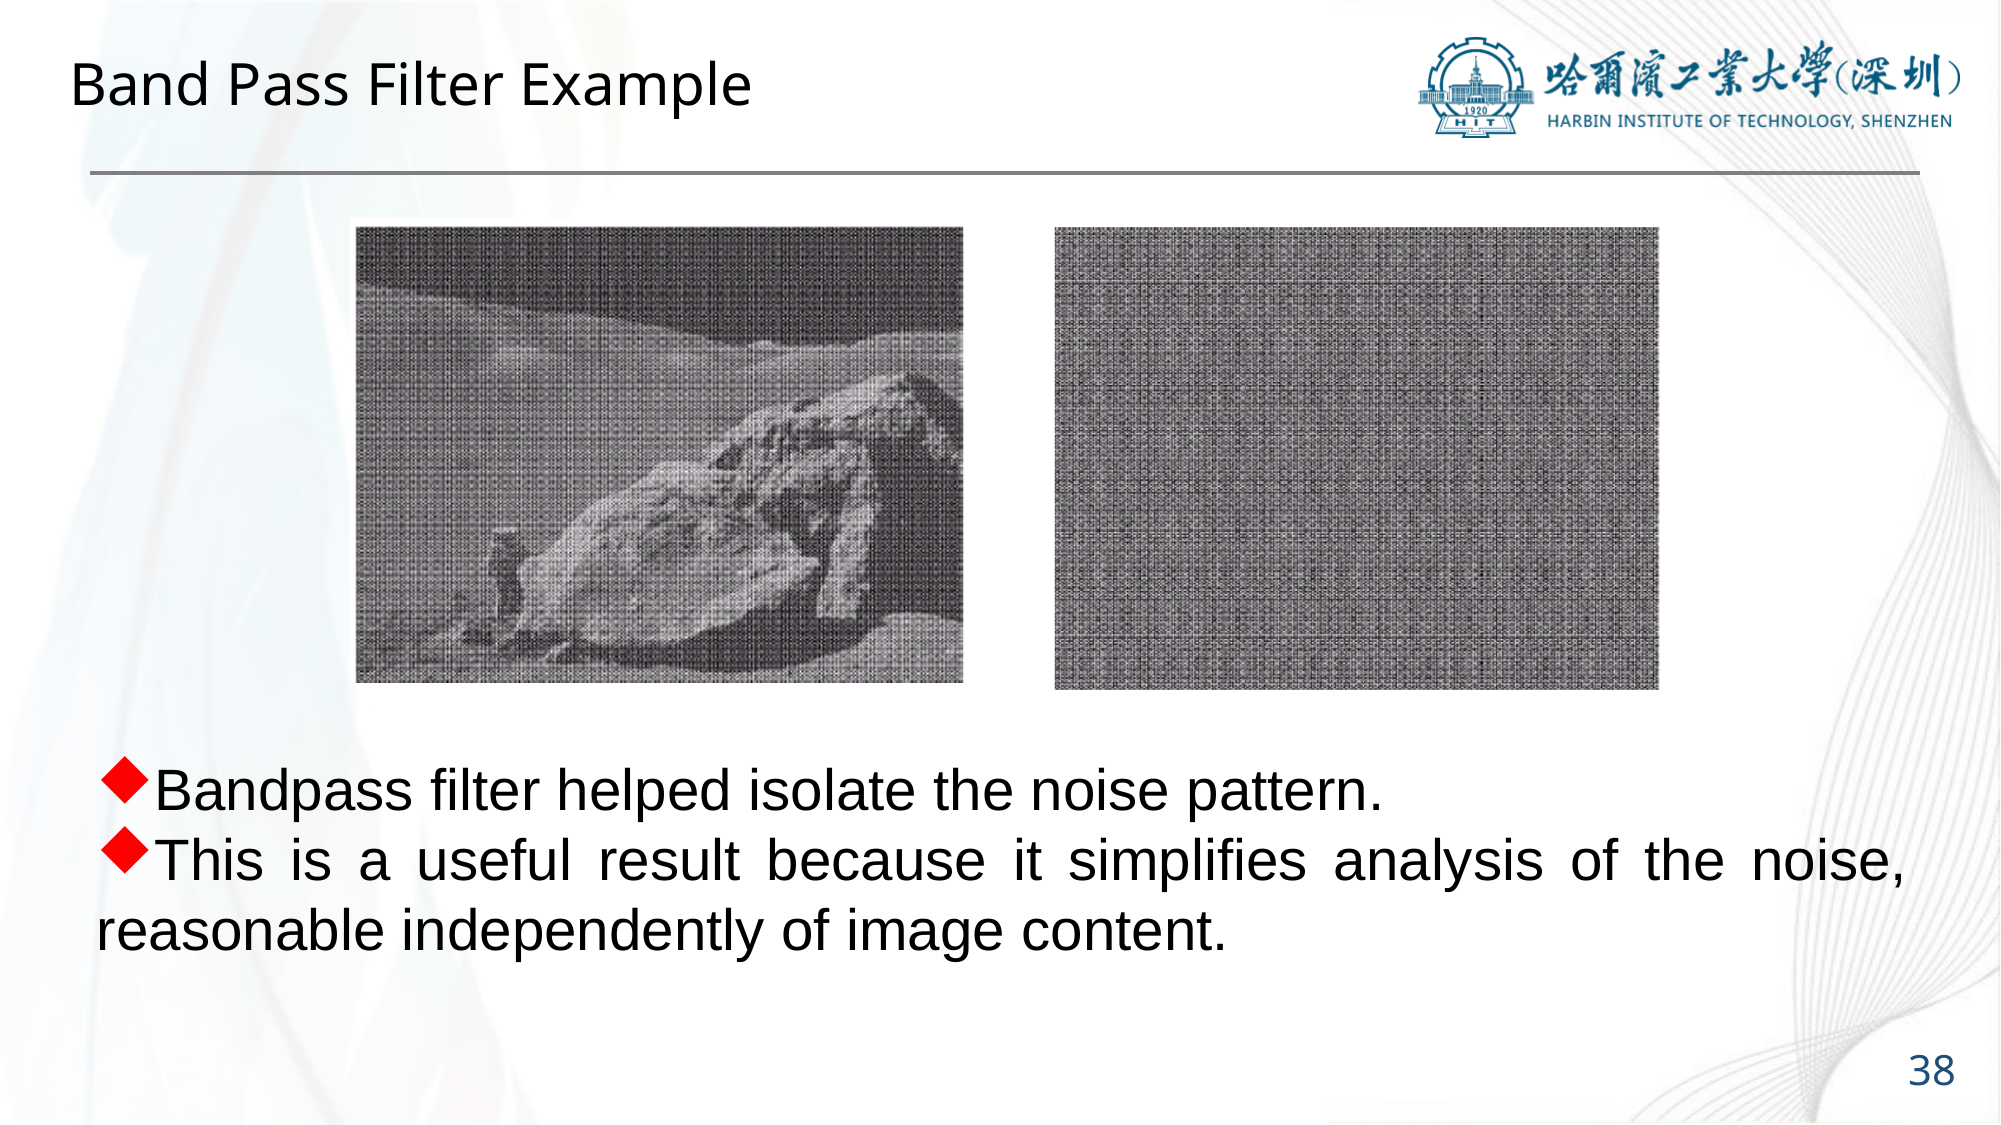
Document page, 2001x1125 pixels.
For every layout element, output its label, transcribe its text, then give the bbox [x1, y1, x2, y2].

list Bandpass filter helped isolate the noise pattern. This is a useful result because it simplifies analysis of the noise, reasonable independently of image content. [81, 744, 1925, 1013]
slide_number 38 [1521, 1042, 1972, 1103]
title Band Pass Filter Example [54, 0, 1385, 174]
picture [0, 0, 2001, 1125]
